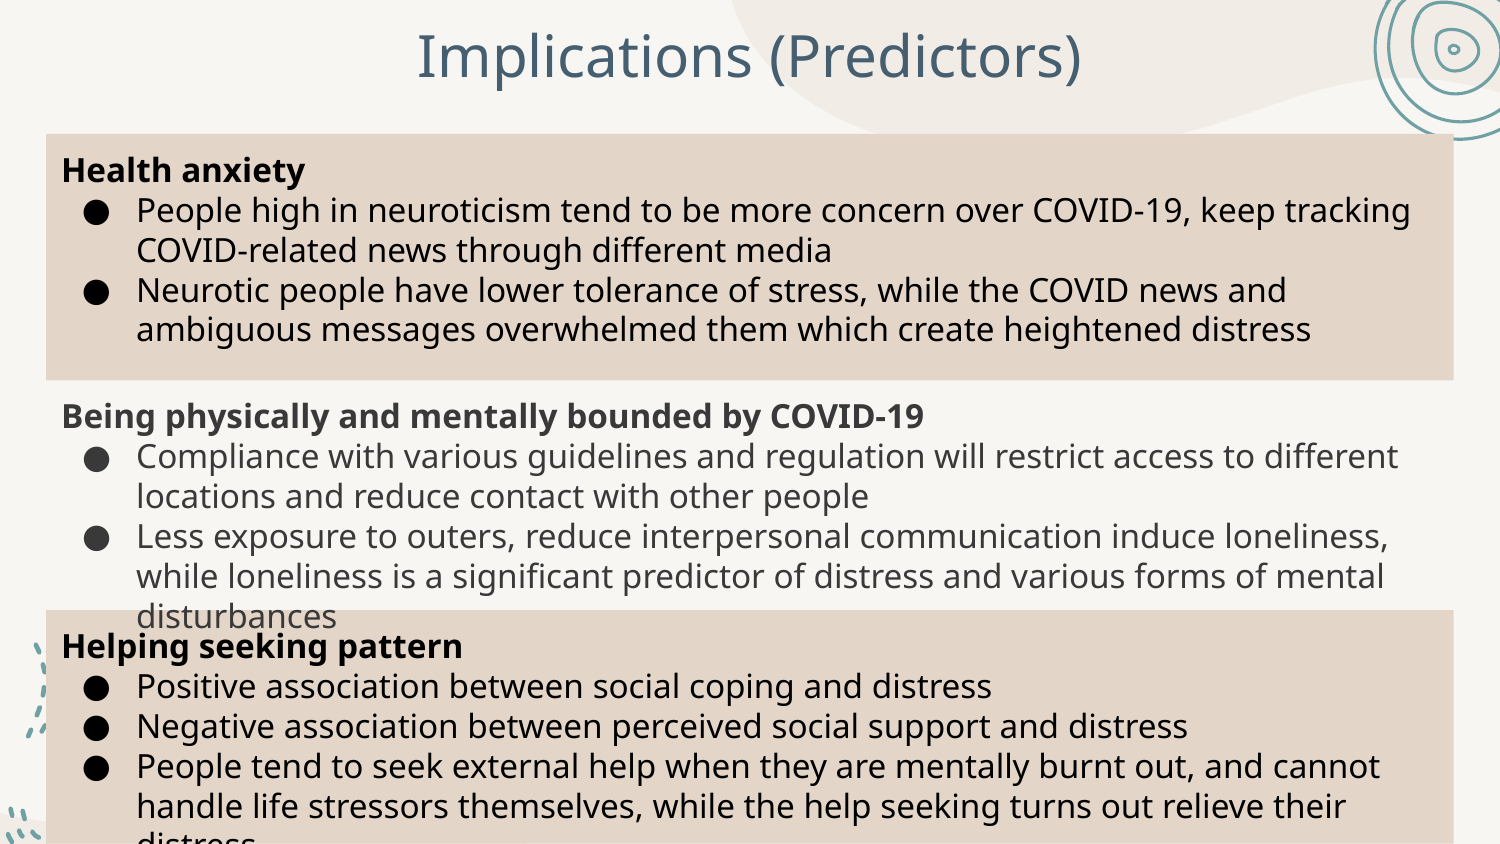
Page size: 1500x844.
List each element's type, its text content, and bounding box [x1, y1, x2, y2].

text_box Helping seeking pattern Positive association between social coping and distress Negative association between perceived social support and distress People tend to seek external help when they are mentally burnt out, and cannot handle life stressors themselves, while the help seeking turns out relieve their distress [46, 610, 1454, 844]
title Implications (Predictors) [116, 0, 1383, 110]
list Being physically and mentally bounded by COVID-19 Compliance with various guidelines and regulation will restrict access to different locations and reduce contact with other people Less exposure to outers, reduce interpersonal communication induce loneliness, while loneliness is a significant predictor of distress and various forms of mental disturbances [46, 380, 1454, 600]
text_box Health anxiety People high in neuroticism tend to be more concern over COVID-19, keep tracking COVID-related news through different media Neurotic people have lower tolerance of stress, while the COVID news and ambiguous messages overwhelmed them which create heightened distress [46, 133, 1454, 380]
